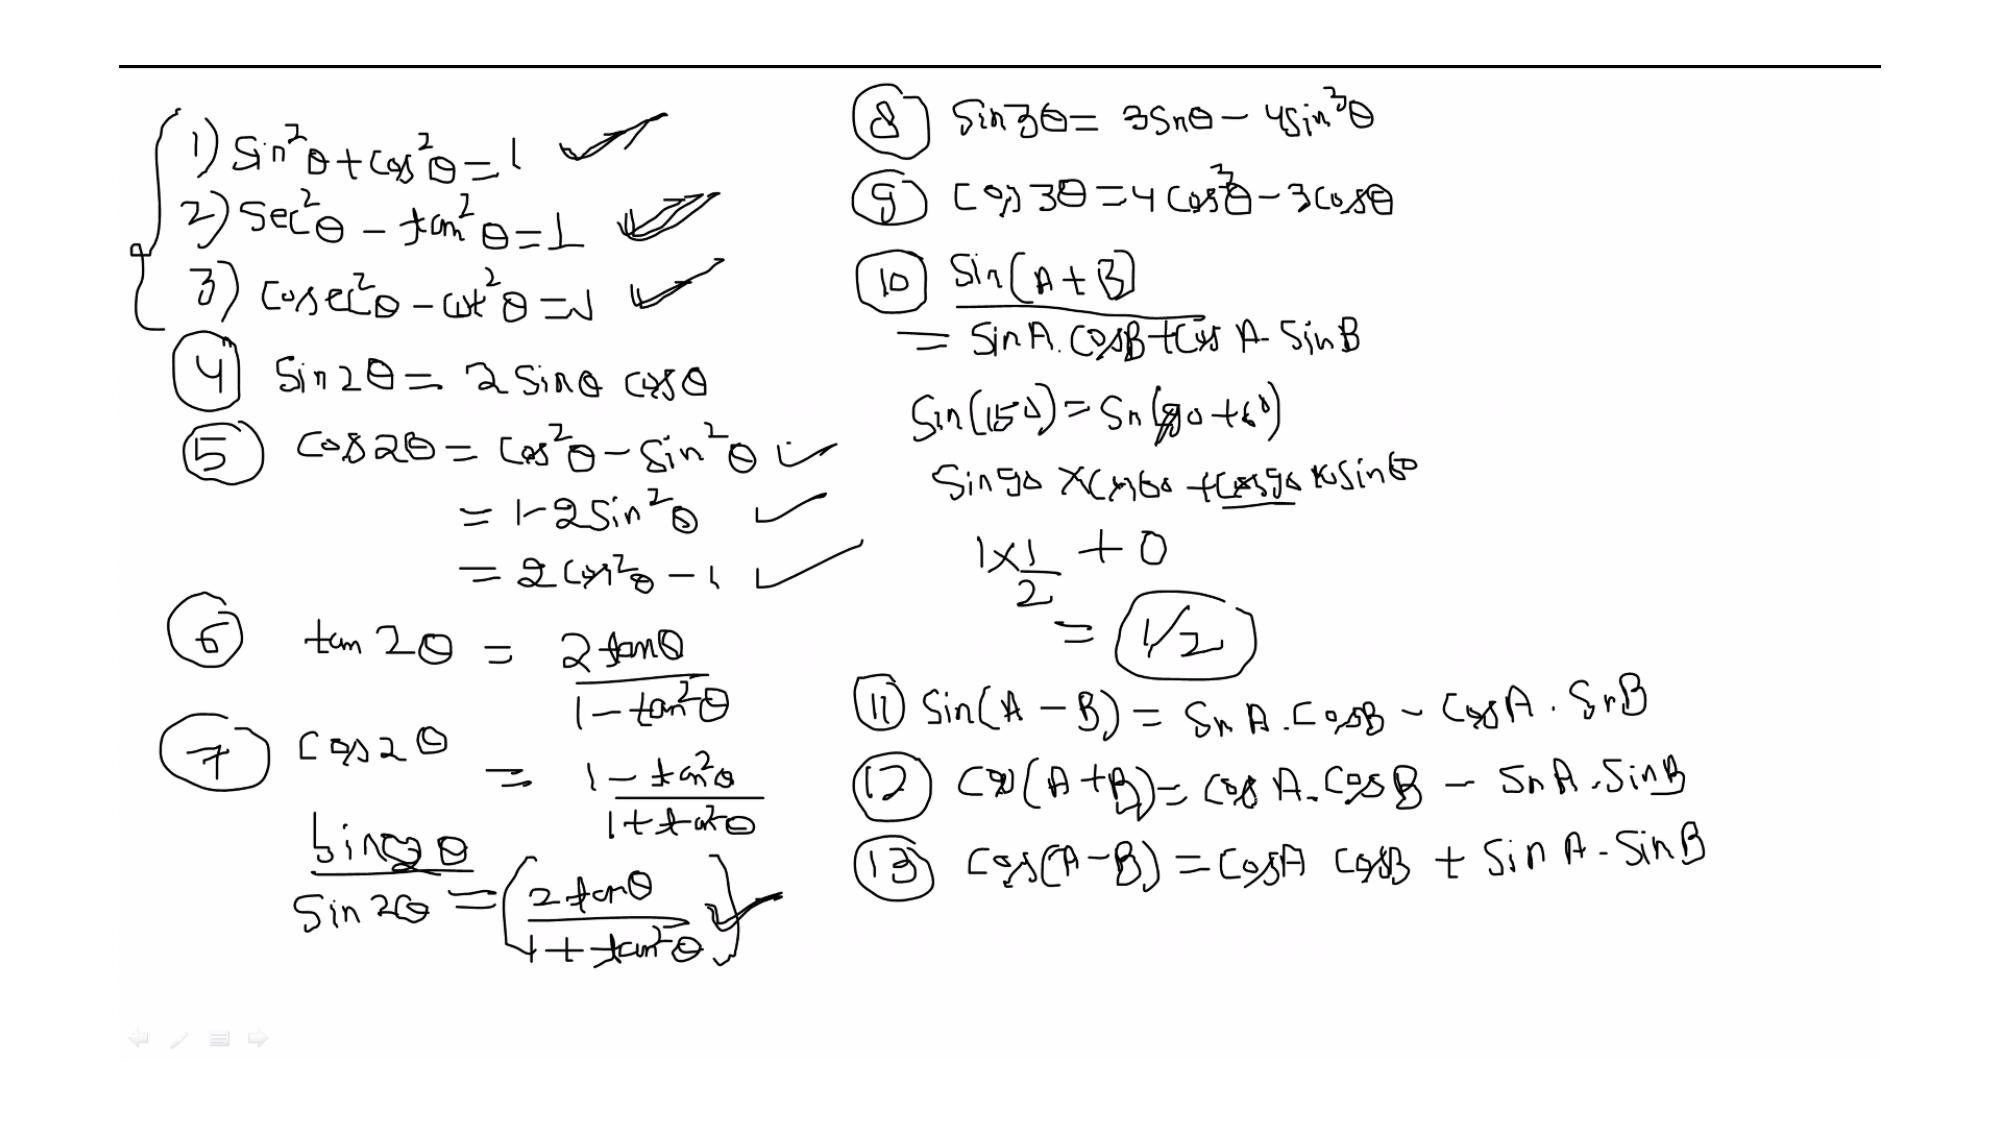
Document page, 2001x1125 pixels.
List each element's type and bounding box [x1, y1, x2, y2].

picture [119, 65, 1881, 1060]
